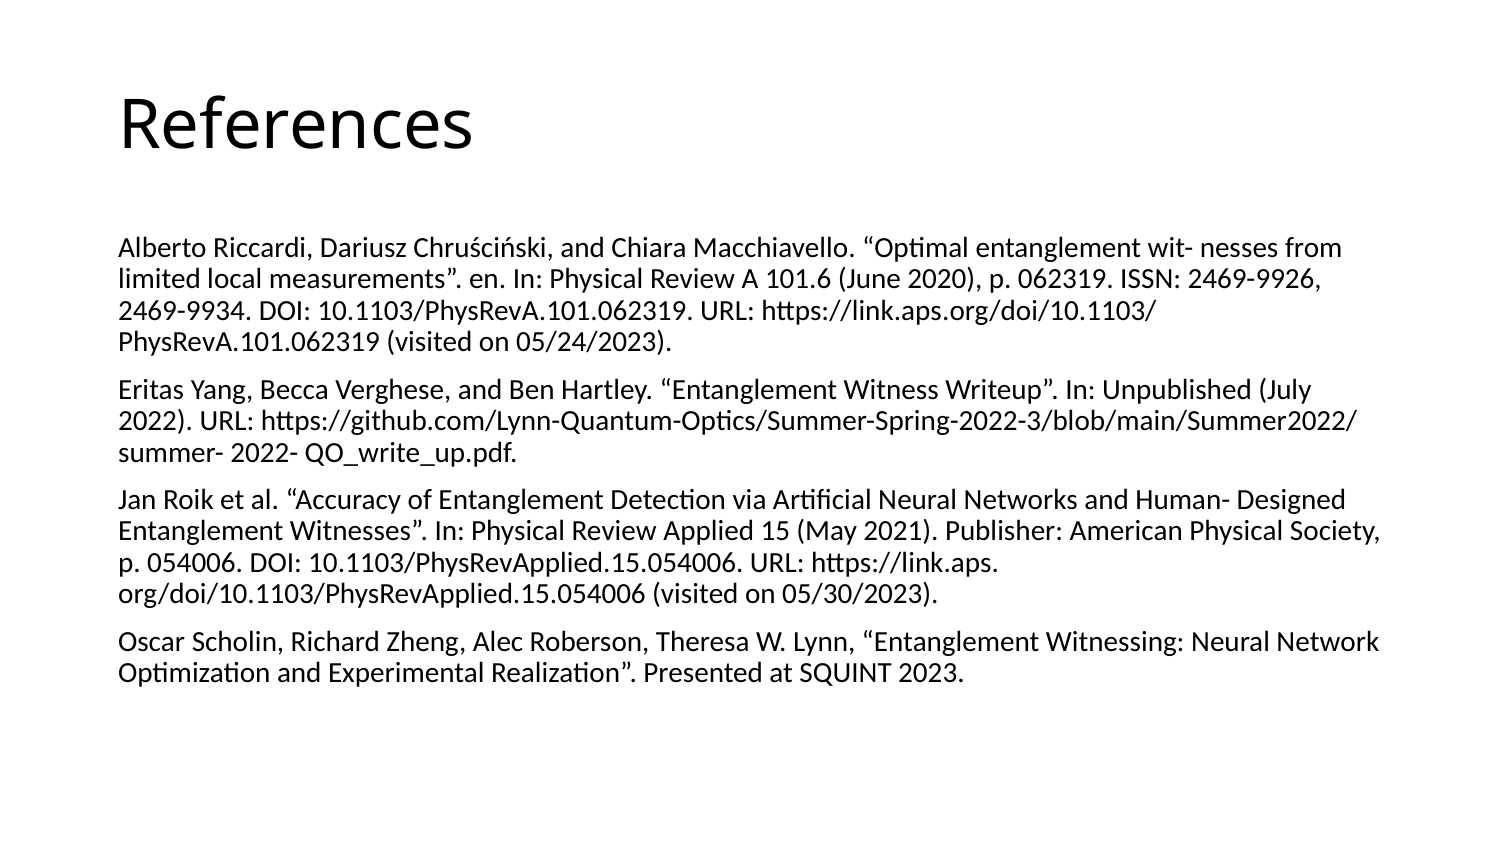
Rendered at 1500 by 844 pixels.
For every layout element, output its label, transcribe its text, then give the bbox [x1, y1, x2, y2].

title References [103, 44, 1397, 208]
list Alberto Riccardi, Dariusz Chruściński, and Chiara Macchiavello. “Optimal entanglement wit- nesses from limited local measurements”. en. In: Physical Review A 101.6 (June 2020), p. 062319. ISSN: 2469-9926, 2469-9934. DOI: 10.1103/PhysRevA.101.062319. URL: https://link.aps.org/doi/10.1103/ PhysRevA.101.062319 (visited on 05/24/2023). Eritas Yang, Becca Verghese, and Ben Hartley. “Entanglement Witness Writeup”. In: Unpublished (July 2022). URL: https://github.com/Lynn-Quantum-Optics/Summer-Spring-2022-3/blob/main/Summer2022/ summer- 2022- QO_write_up.pdf. Jan Roik et al. “Accuracy of Entanglement Detection via Artificial Neural Networks and Human- Designed Entanglement Witnesses”. In: Physical Review Applied 15 (May 2021). Publisher: American Physical Society, p. 054006. DOI: 10.1103/PhysRevApplied.15.054006. URL: https://link.aps. org/doi/10.1103/PhysRevApplied.15.054006 (visited on 05/30/2023). Oscar Scholin, Richard Zheng, Alec Roberson, Theresa W. Lynn, “Entanglement Witnessing: Neural Network Optimization and Experimental Realization”. Presented at SQUINT 2023. [103, 224, 1397, 760]
